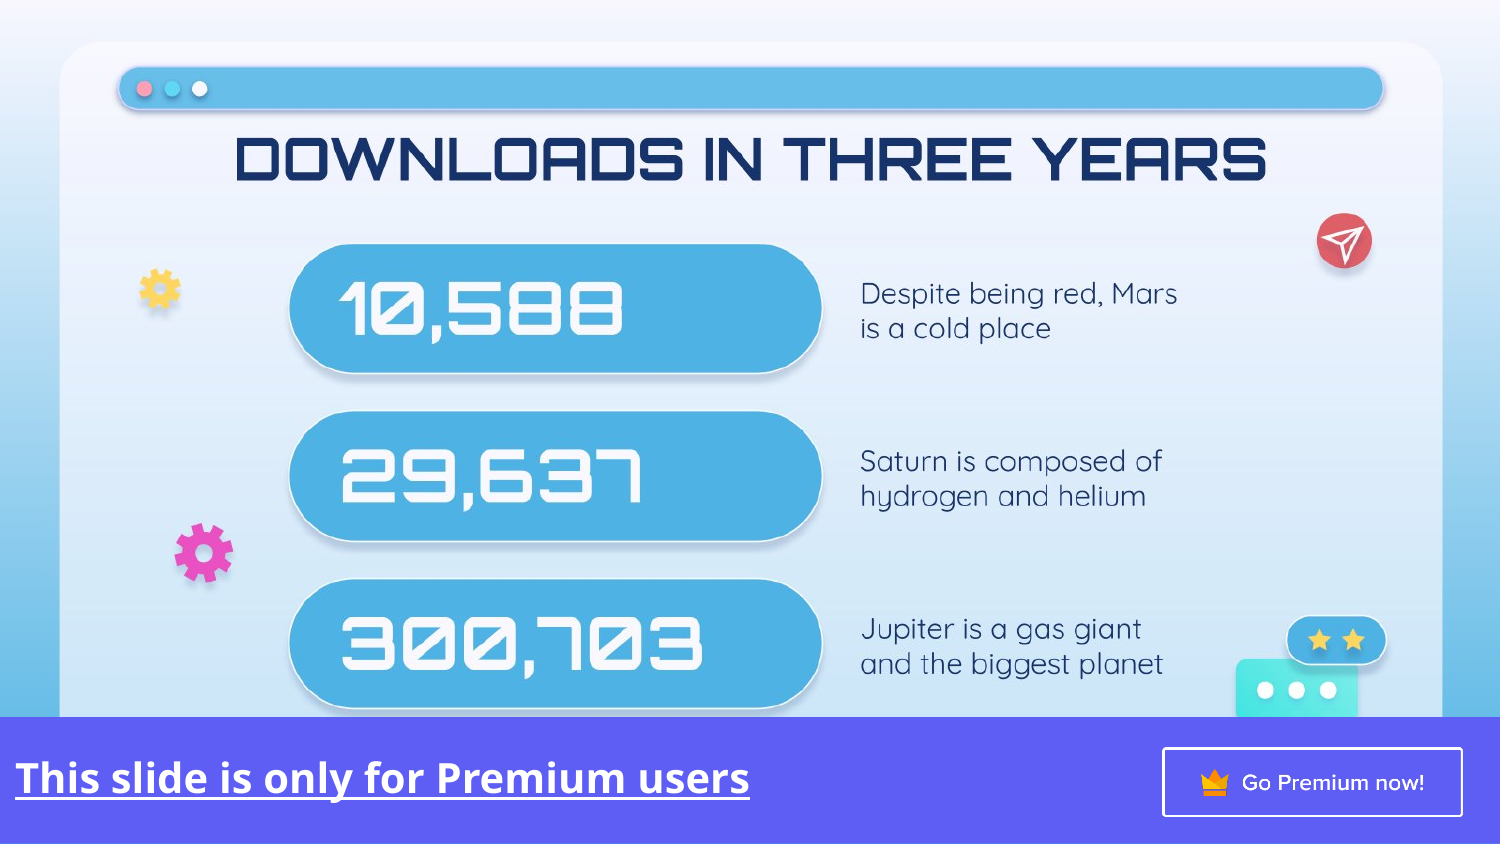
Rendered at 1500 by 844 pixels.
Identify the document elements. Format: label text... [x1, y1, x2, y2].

picture [1162, 747, 1463, 817]
text_box This slide is only for Premium users [0, 717, 1500, 844]
picture [0, 0, 1500, 717]
